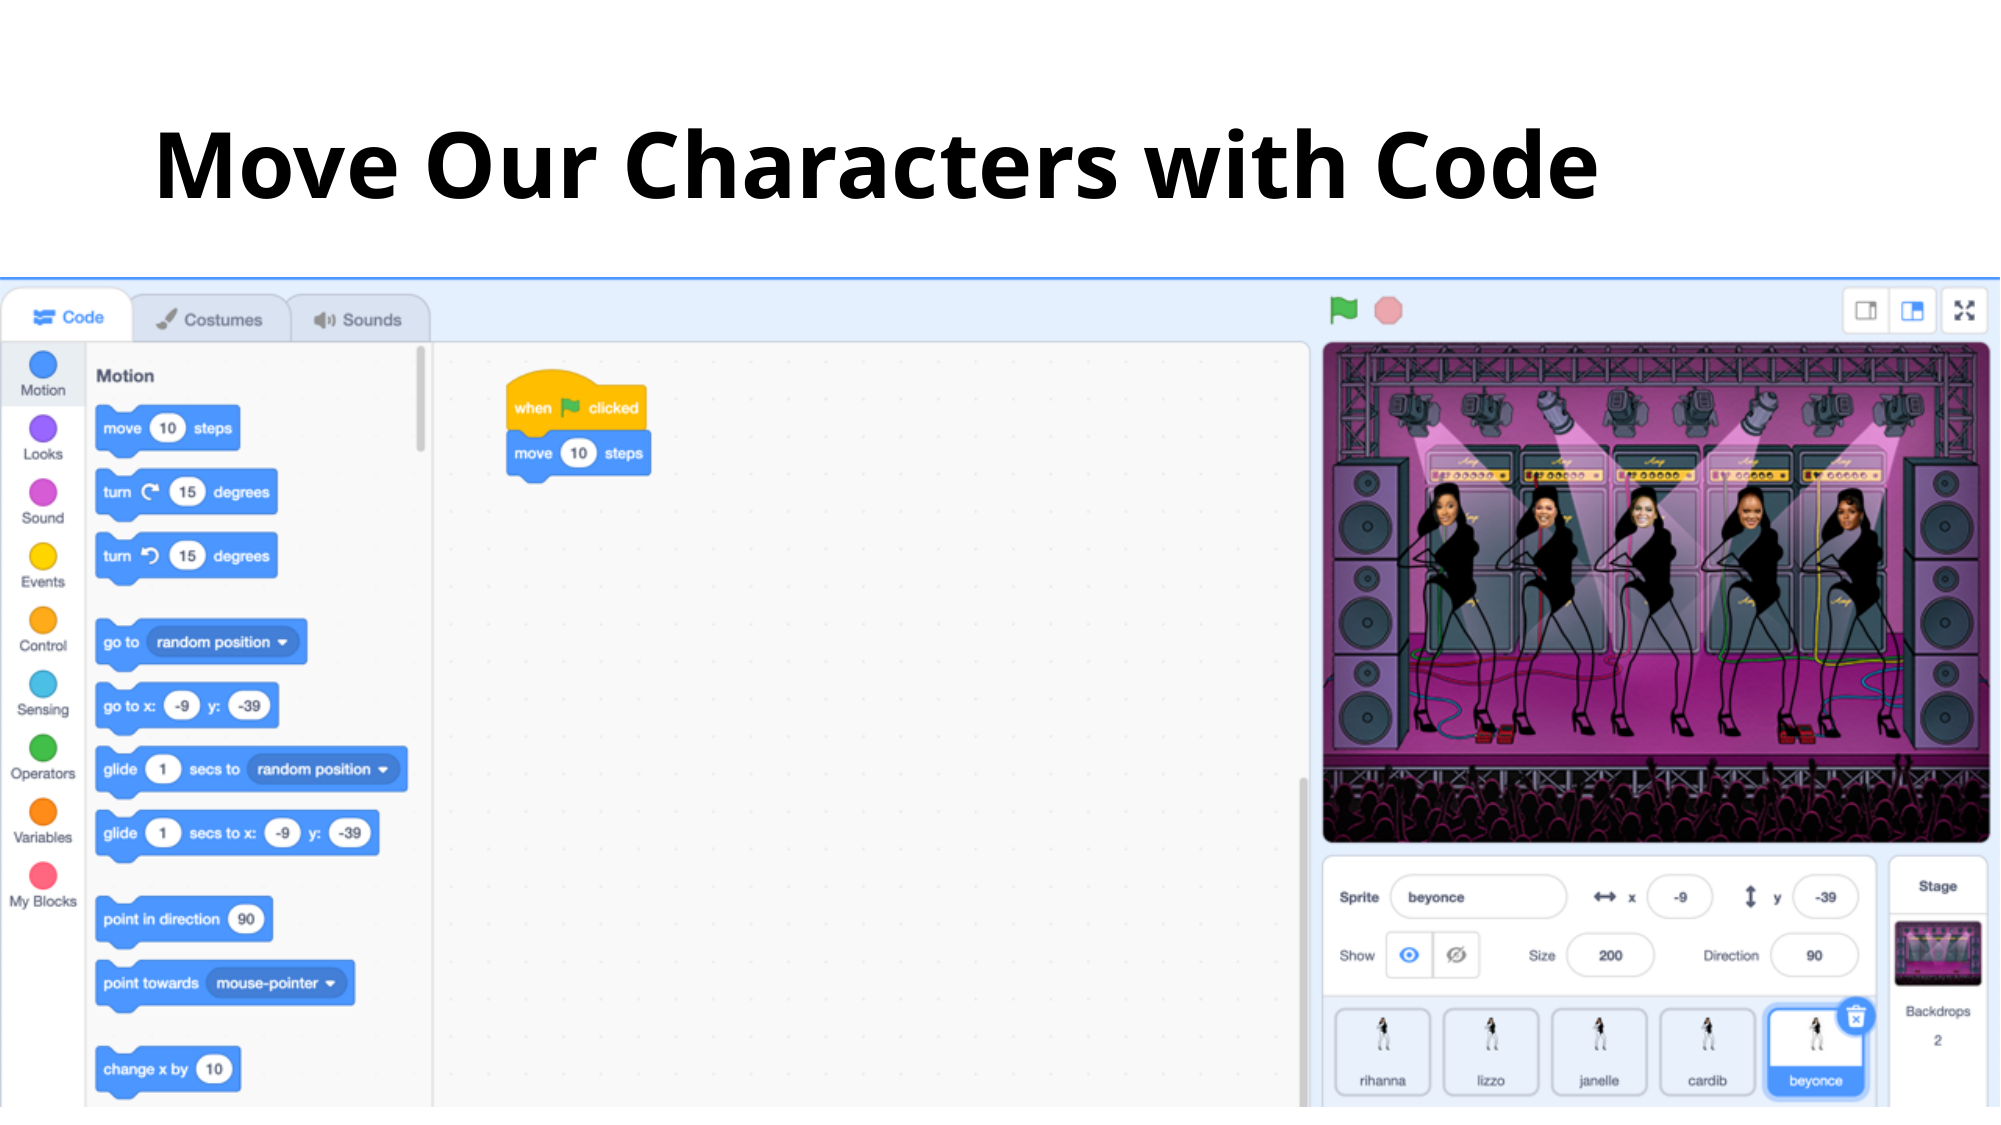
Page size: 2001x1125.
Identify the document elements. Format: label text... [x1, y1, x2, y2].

title Move Our Characters with Code [137, 59, 1863, 277]
picture [0, 277, 2000, 1107]
